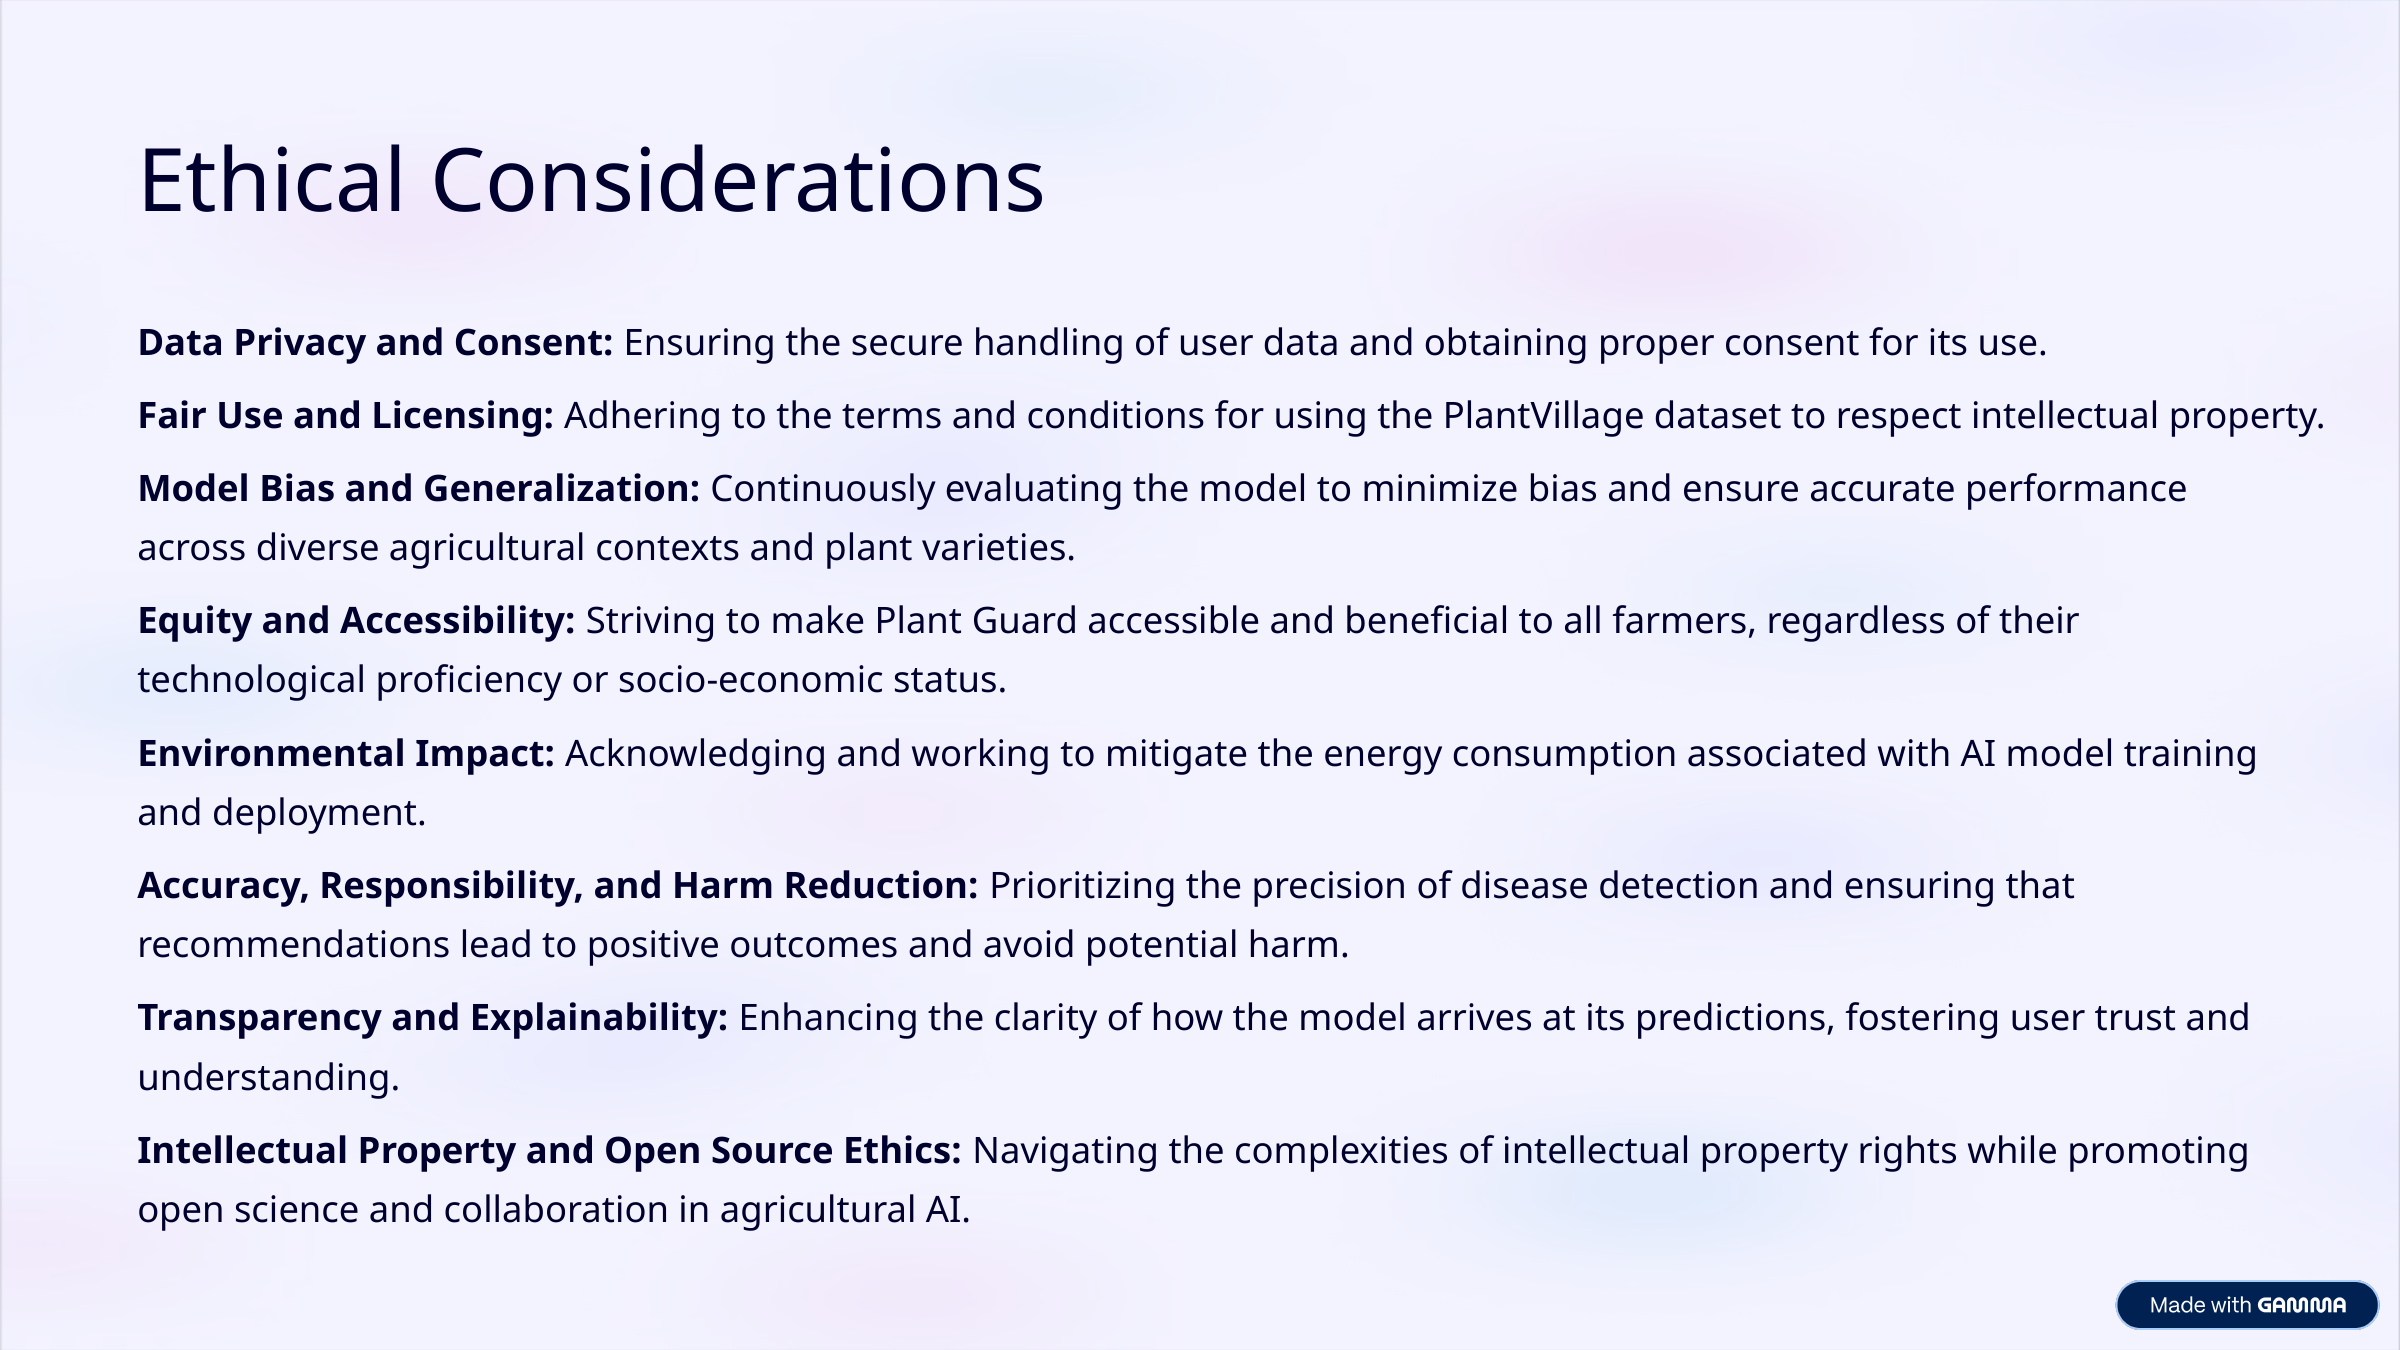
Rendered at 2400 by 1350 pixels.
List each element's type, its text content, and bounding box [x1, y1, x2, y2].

text_box Model Bias and Generalization: Continuously evaluating the model to minimize bias and ensure accurate performance across diverse agricultural contexts and plant varieties. [137, 449, 2263, 569]
text_box Transparency and Explainability: Enhancing the clarity of how the model arrives at its predictions, fostering user trust and understanding. [137, 978, 2263, 1099]
text_box Equity and Accessibility: Striving to make Plant Guard accessible and beneficial to all farmers, regardless of their technological proficiency or socio-economic status. [137, 581, 2263, 701]
picture [2106, 1271, 2389, 1339]
text_box Environmental Impact: Acknowledging and working to mitigate the energy consumption associated with AI model training and deployment. [137, 713, 2263, 834]
text_box Accuracy, Responsibility, and Harm Reduction: Prioritizing the precision of disease detection and ensuring that recommendations lead to positive outcomes and avoid potential harm. [137, 846, 2263, 966]
text_box Ethical Considerations [137, 119, 1027, 229]
text_box Fair Use and Licensing: Adhering to the terms and conditions for using the PlantVillage dataset to respect intellectual property. [137, 376, 2263, 437]
text_box Intellectual Property and Open Source Ethics: Navigating the complexities of intellectual property rights while promoting open science and collaboration in agricultural AI. [137, 1111, 2263, 1231]
text_box Data Privacy and Consent: Ensuring the secure handling of user data and obtaining proper consent for its use. [137, 303, 2263, 364]
